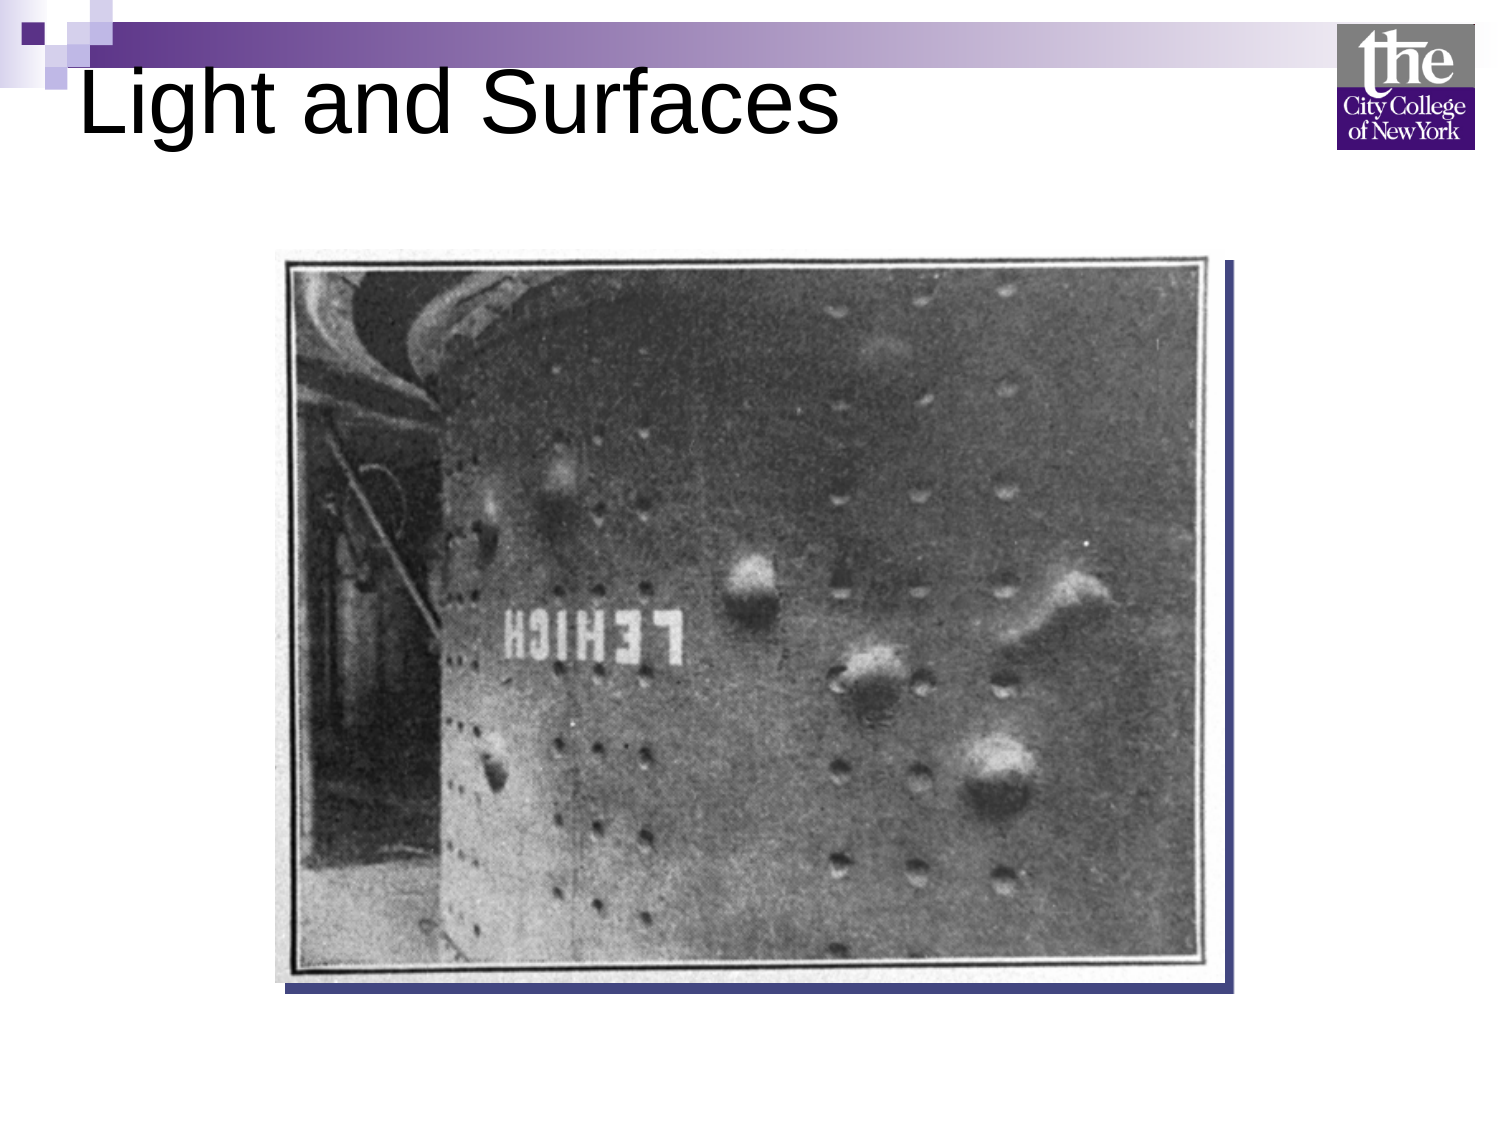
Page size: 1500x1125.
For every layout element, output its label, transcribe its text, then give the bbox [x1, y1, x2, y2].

picture [1337, 24, 1475, 46]
title Light and Surfaces [62, 46, 1488, 148]
picture [274, 249, 1225, 984]
